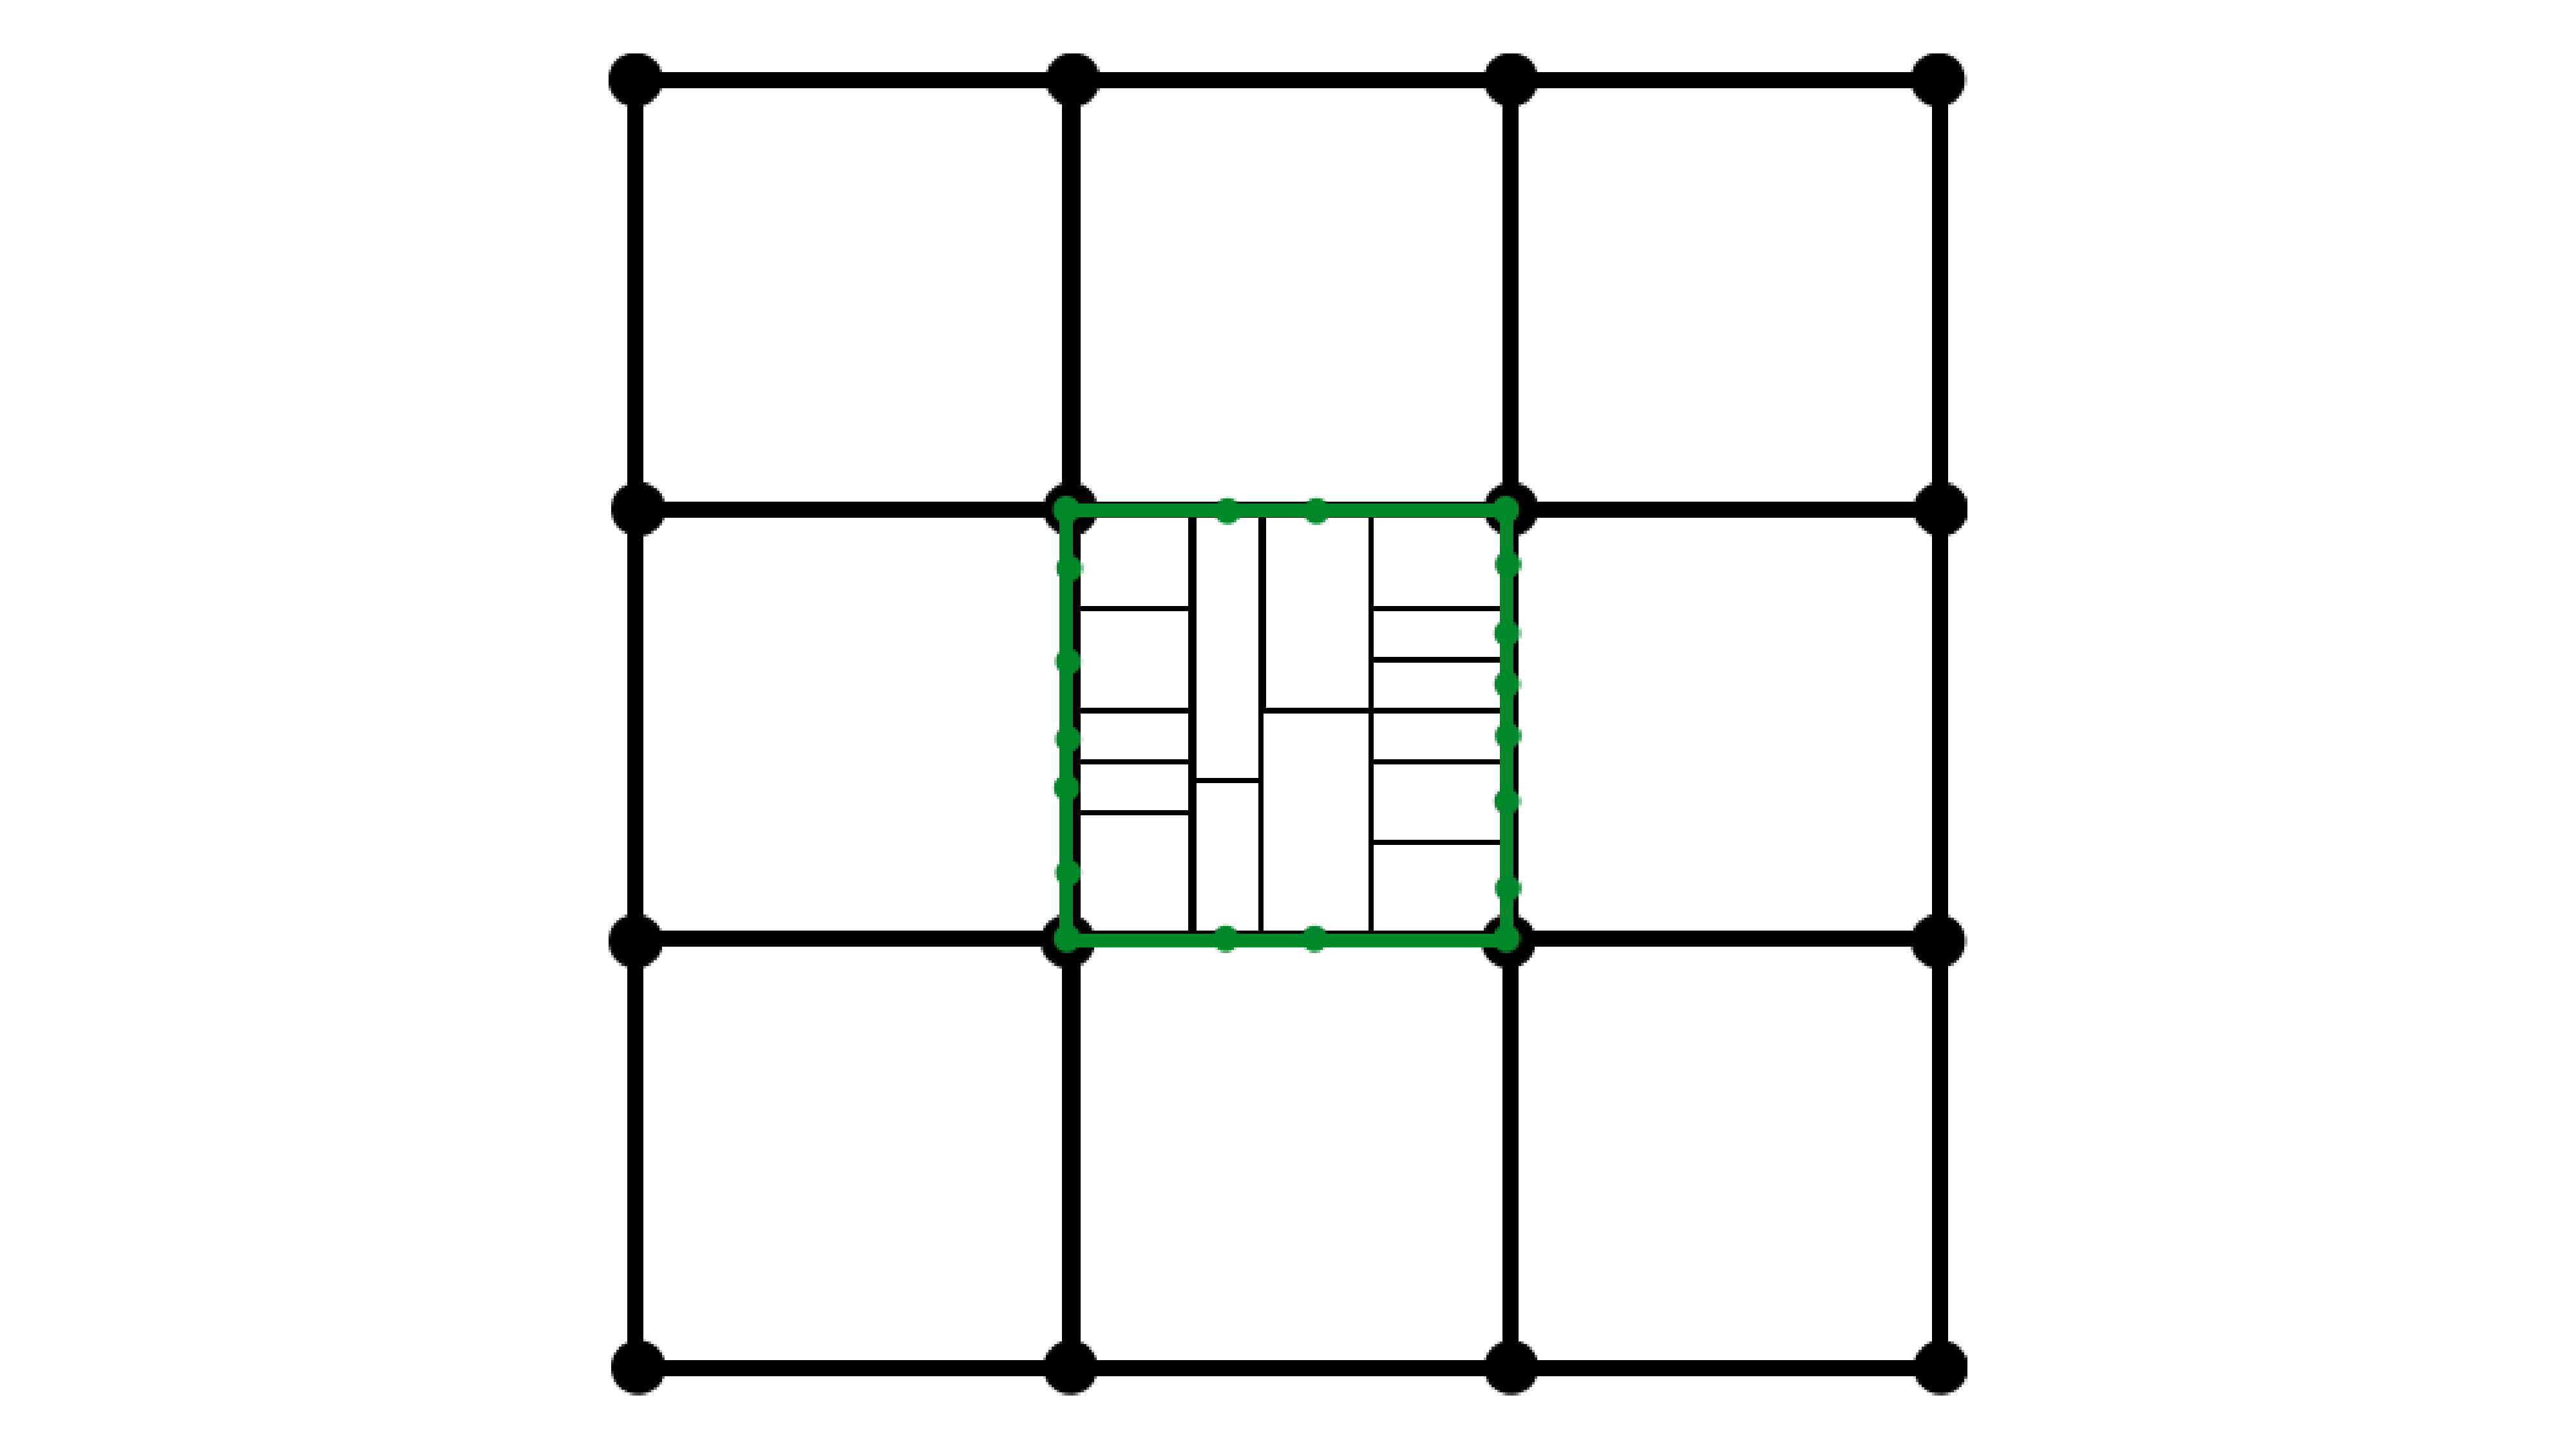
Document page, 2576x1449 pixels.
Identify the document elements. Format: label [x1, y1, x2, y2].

text_box [609, 53, 1967, 1396]
